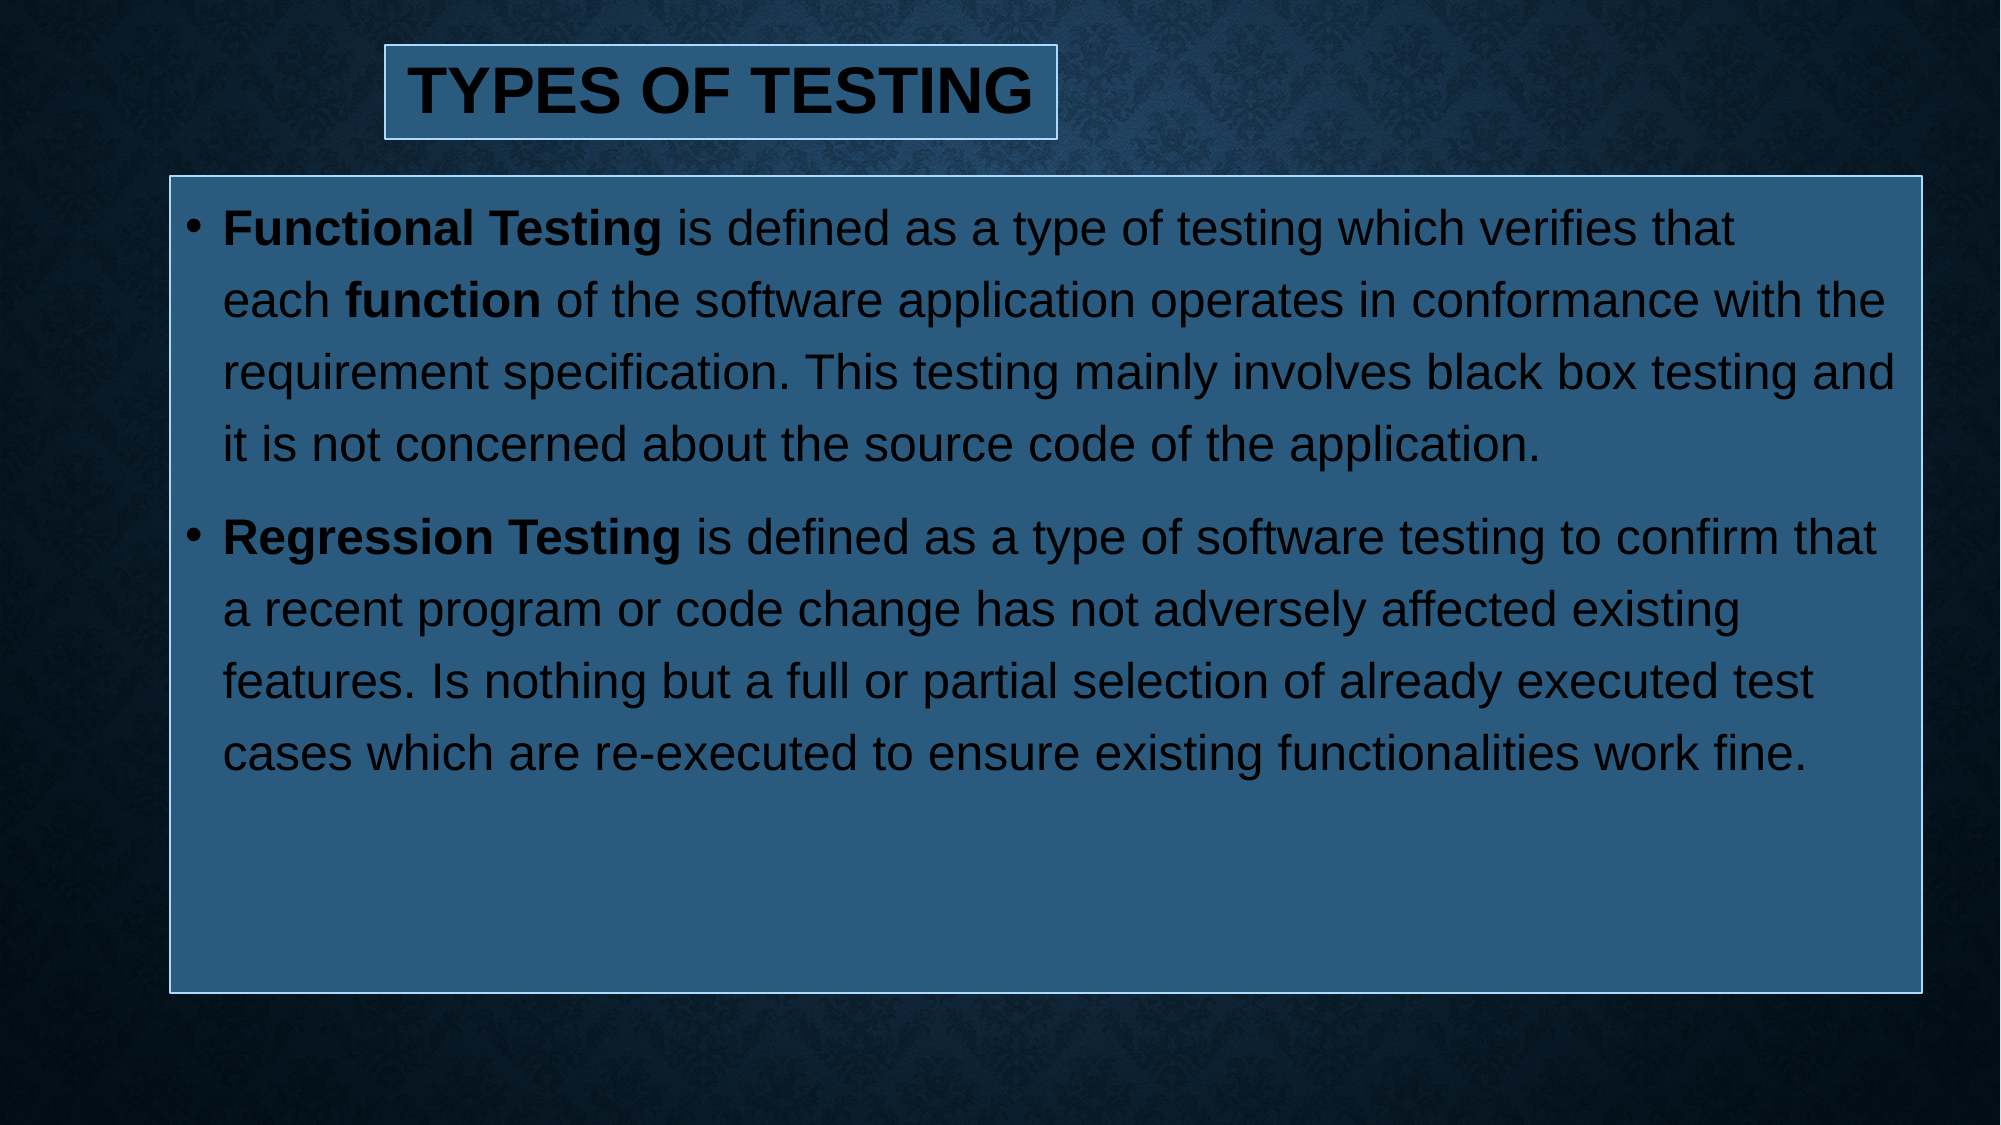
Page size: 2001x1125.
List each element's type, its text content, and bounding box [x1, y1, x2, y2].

list Functional Testing is defined as a type of testing which verifies that each function of the software application operates in conformance with the requirement specification. This testing mainly involves black box testing and it is not concerned about the source code of the application. Regression Testing is defined as a type of software testing to confirm that a recent program or code change has not adversely affected existing features. Is nothing but a full or partial selection of already executed test cases which are re-executed to ensure existing functionalities work fine. [169, 175, 1923, 994]
title Types of testing [384, 44, 1058, 140]
